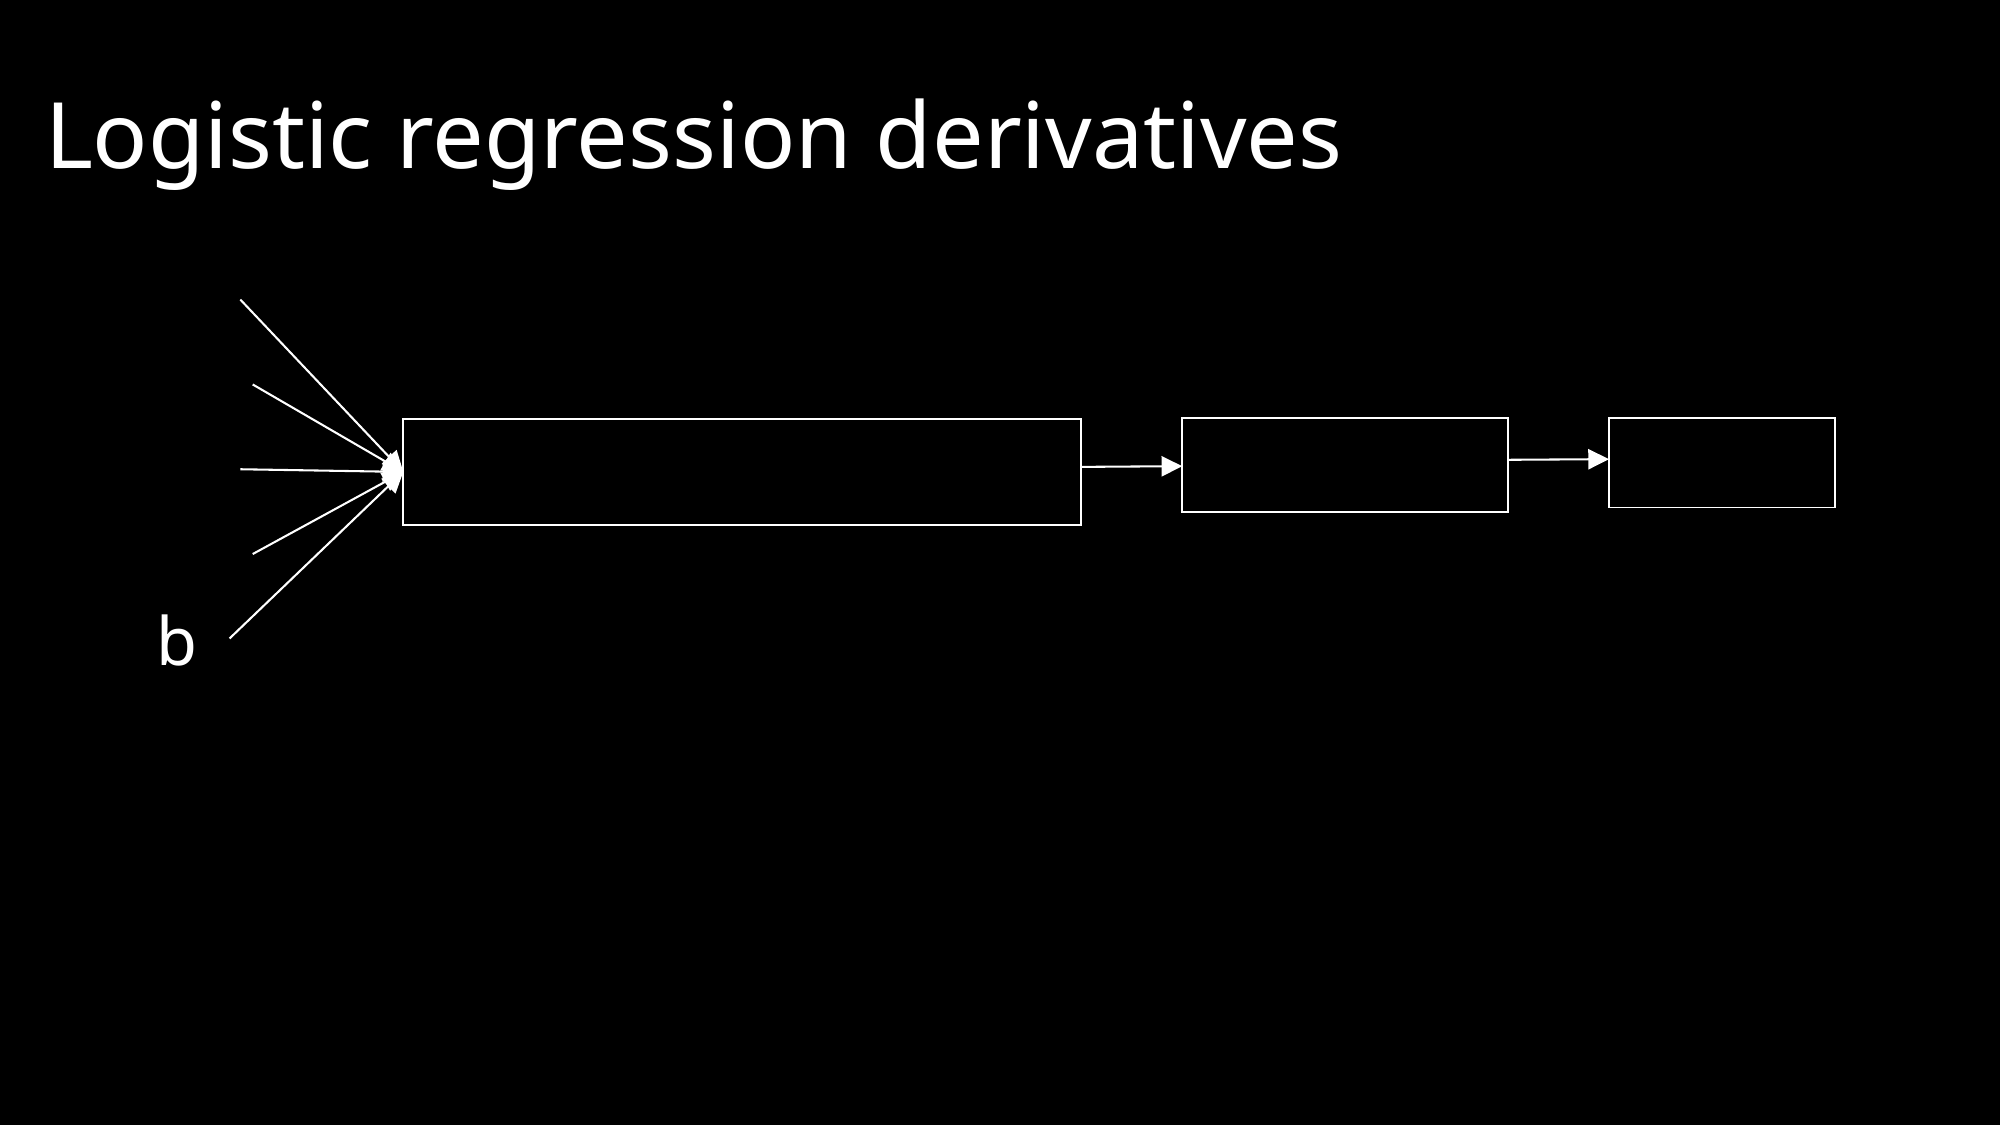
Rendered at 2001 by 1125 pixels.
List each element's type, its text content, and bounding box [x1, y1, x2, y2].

title Logistic regression derivatives [30, 29, 1755, 248]
text_box b [156, 598, 230, 679]
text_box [229, 466, 404, 639]
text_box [240, 299, 404, 466]
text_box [240, 466, 404, 470]
